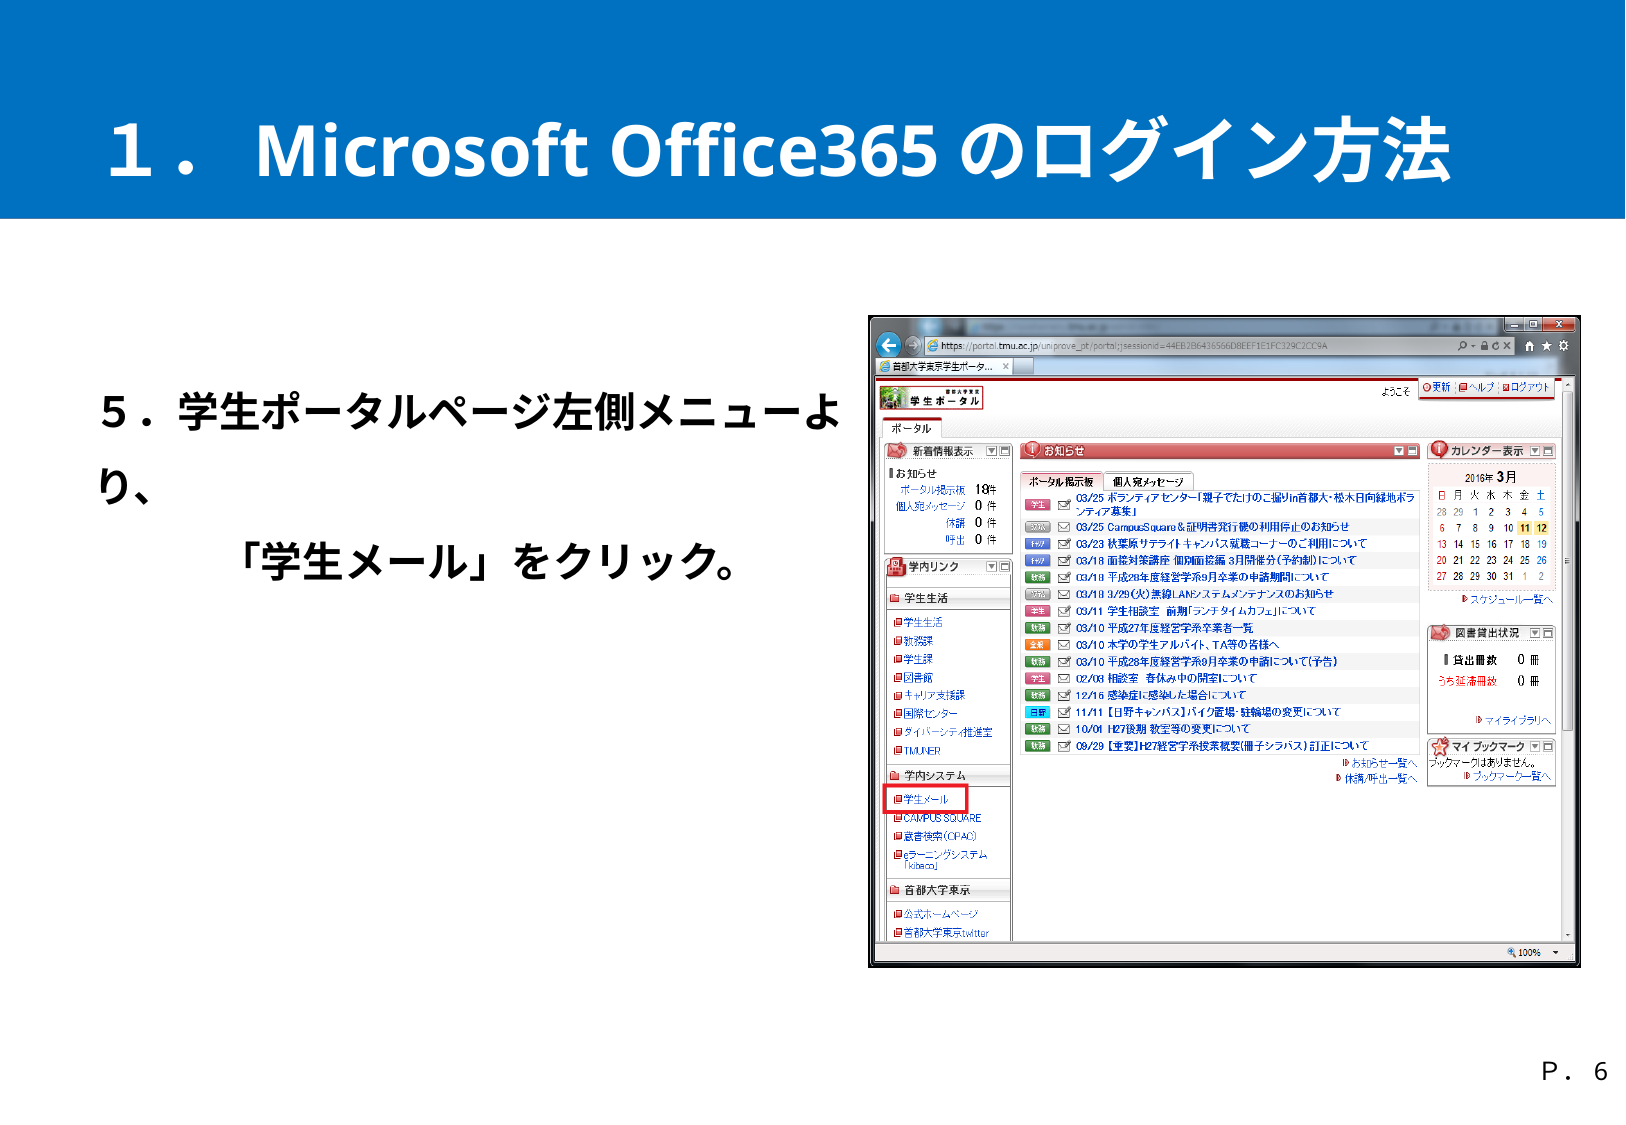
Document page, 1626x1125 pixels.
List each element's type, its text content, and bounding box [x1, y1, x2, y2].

title １．Microsoft Office365のログイン方法 [80, 0, 1514, 199]
picture [869, 316, 1580, 967]
list ５．学生ポータルページ左側メニューより、 「学生メール」をクリック。 [78, 263, 869, 1014]
slide_number Ｐ．5 [1186, 1042, 1624, 1103]
